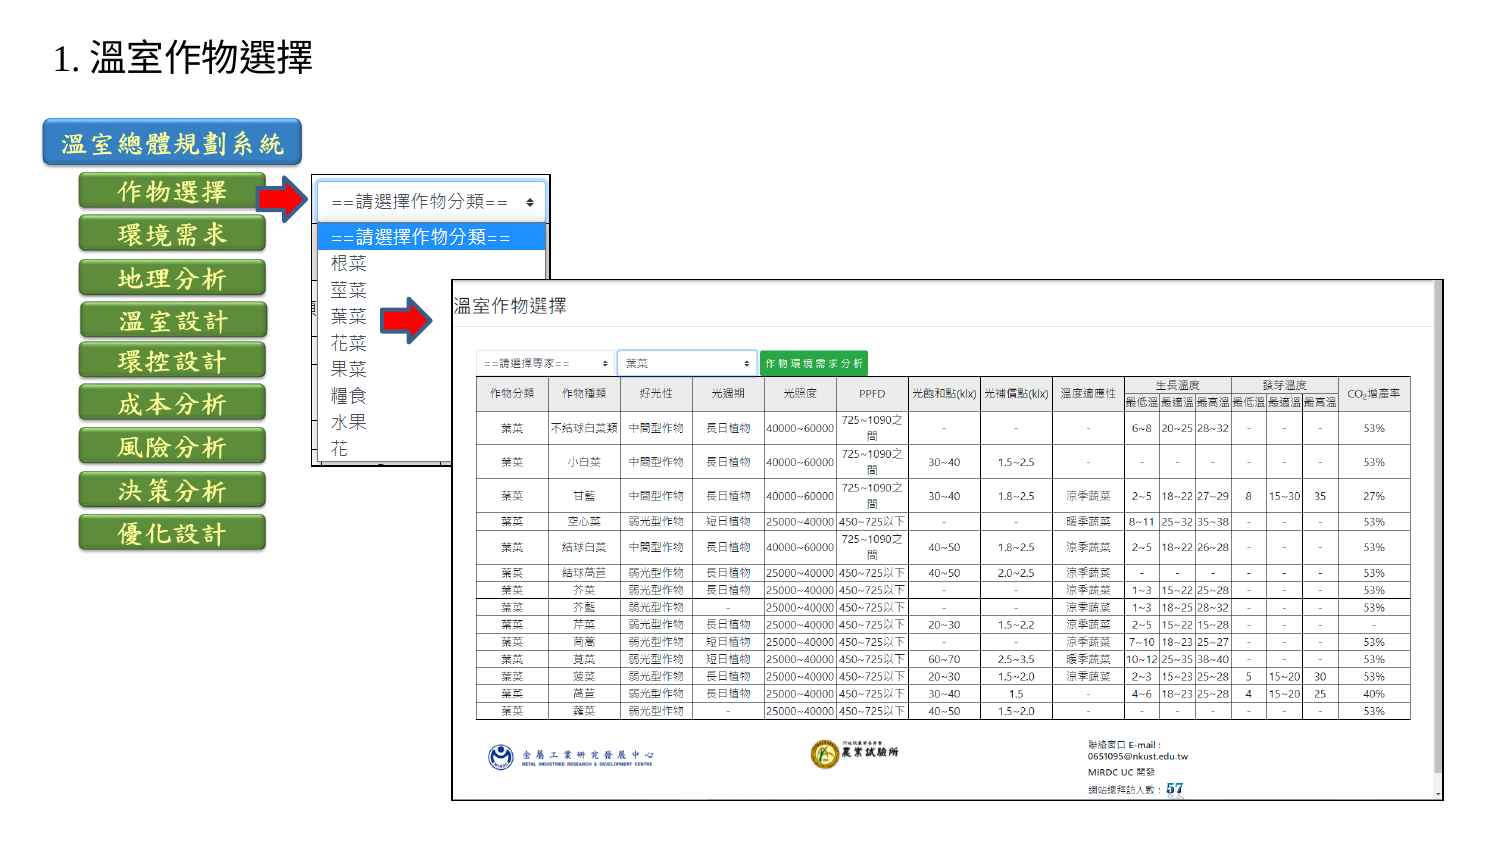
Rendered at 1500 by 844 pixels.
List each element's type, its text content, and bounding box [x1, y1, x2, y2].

picture [37, 114, 307, 571]
picture [311, 174, 1443, 801]
text_box 1.溫室作物選擇 [37, 26, 435, 87]
